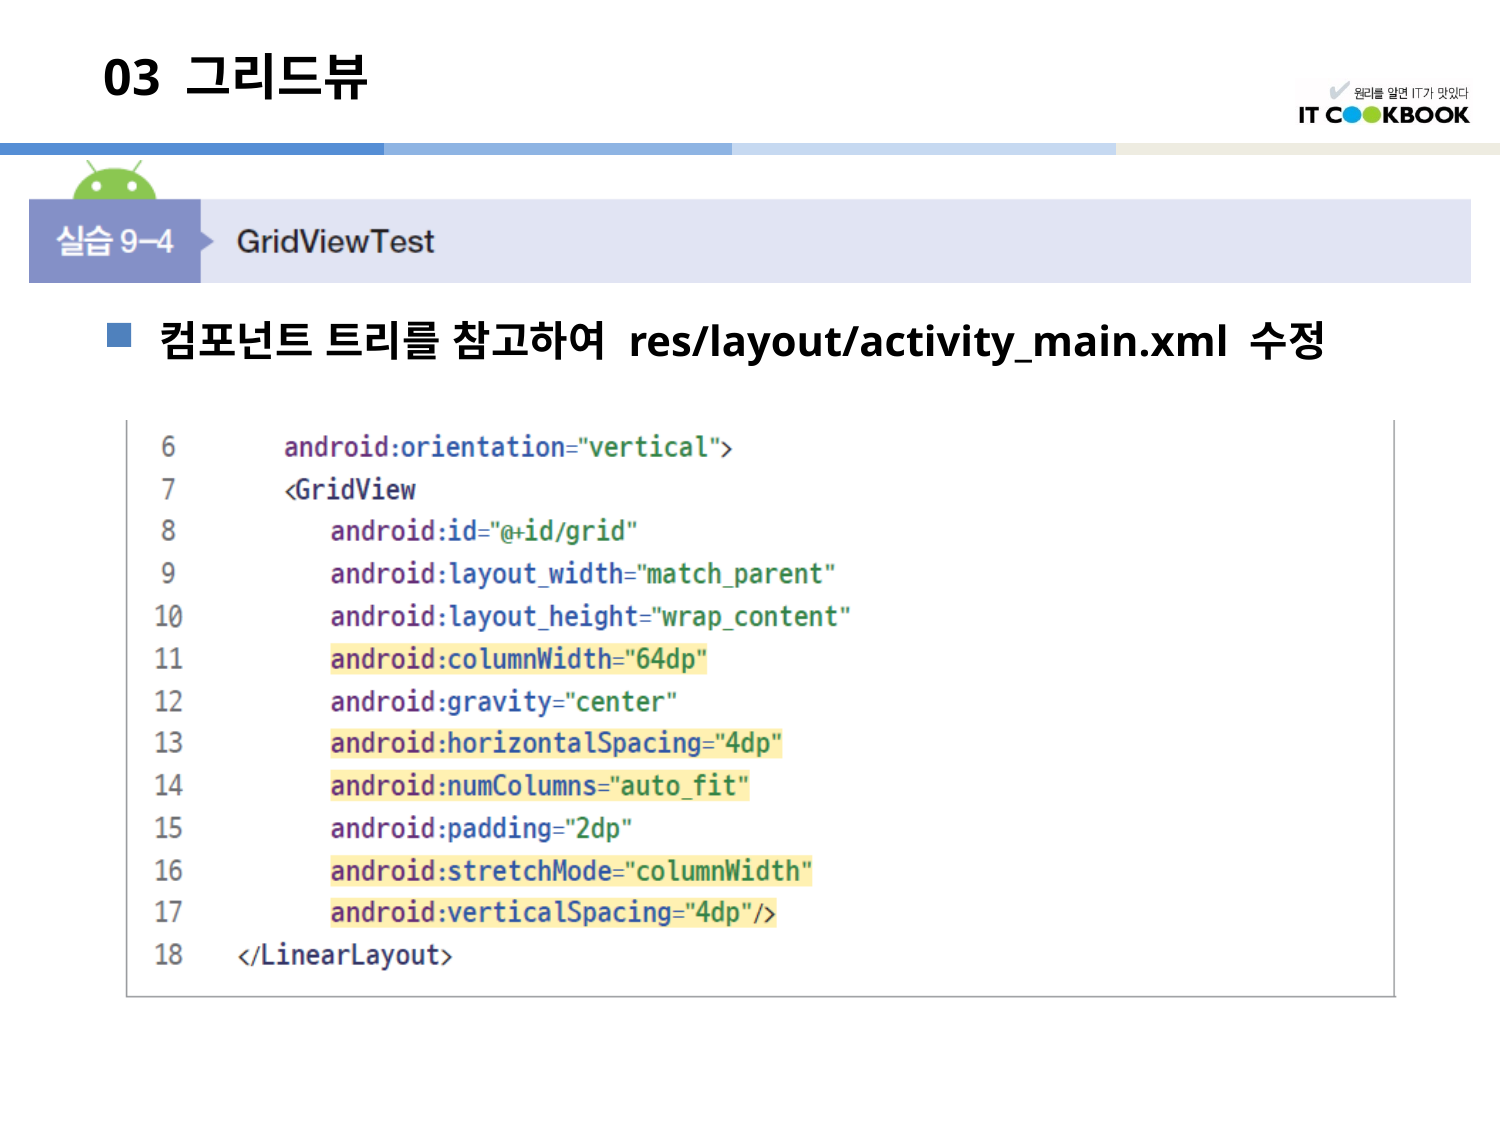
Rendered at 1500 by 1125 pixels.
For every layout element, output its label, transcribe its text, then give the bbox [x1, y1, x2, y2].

picture [1295, 78, 1473, 125]
title 03 그리드뷰 [88, 30, 1330, 121]
picture [29, 160, 1471, 283]
list 컴포넌트 트리를 참고하여 res/layout/activity_main.xml 수정 [88, 292, 1436, 1083]
picture [118, 420, 1405, 1009]
